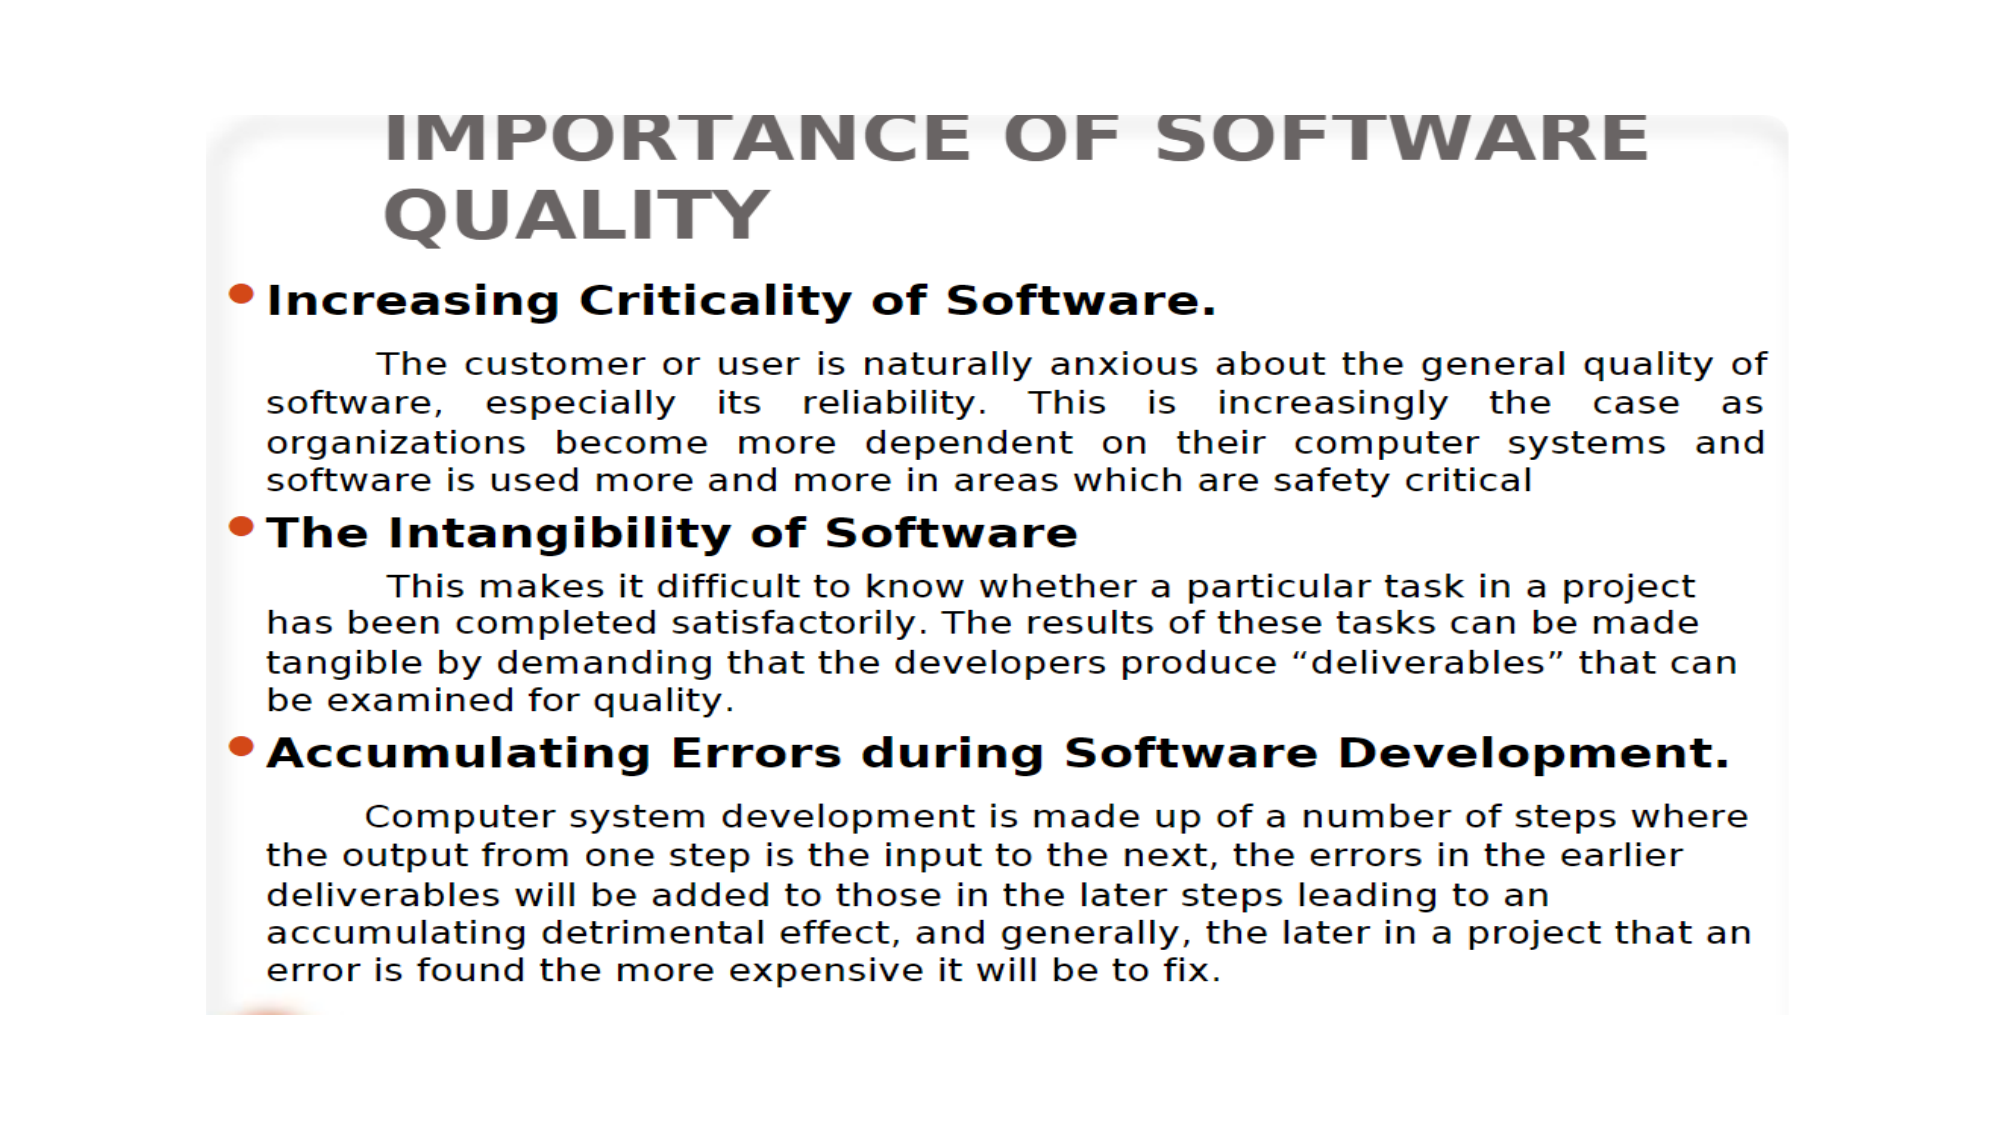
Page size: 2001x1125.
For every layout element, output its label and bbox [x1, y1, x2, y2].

picture [206, 115, 1804, 1015]
